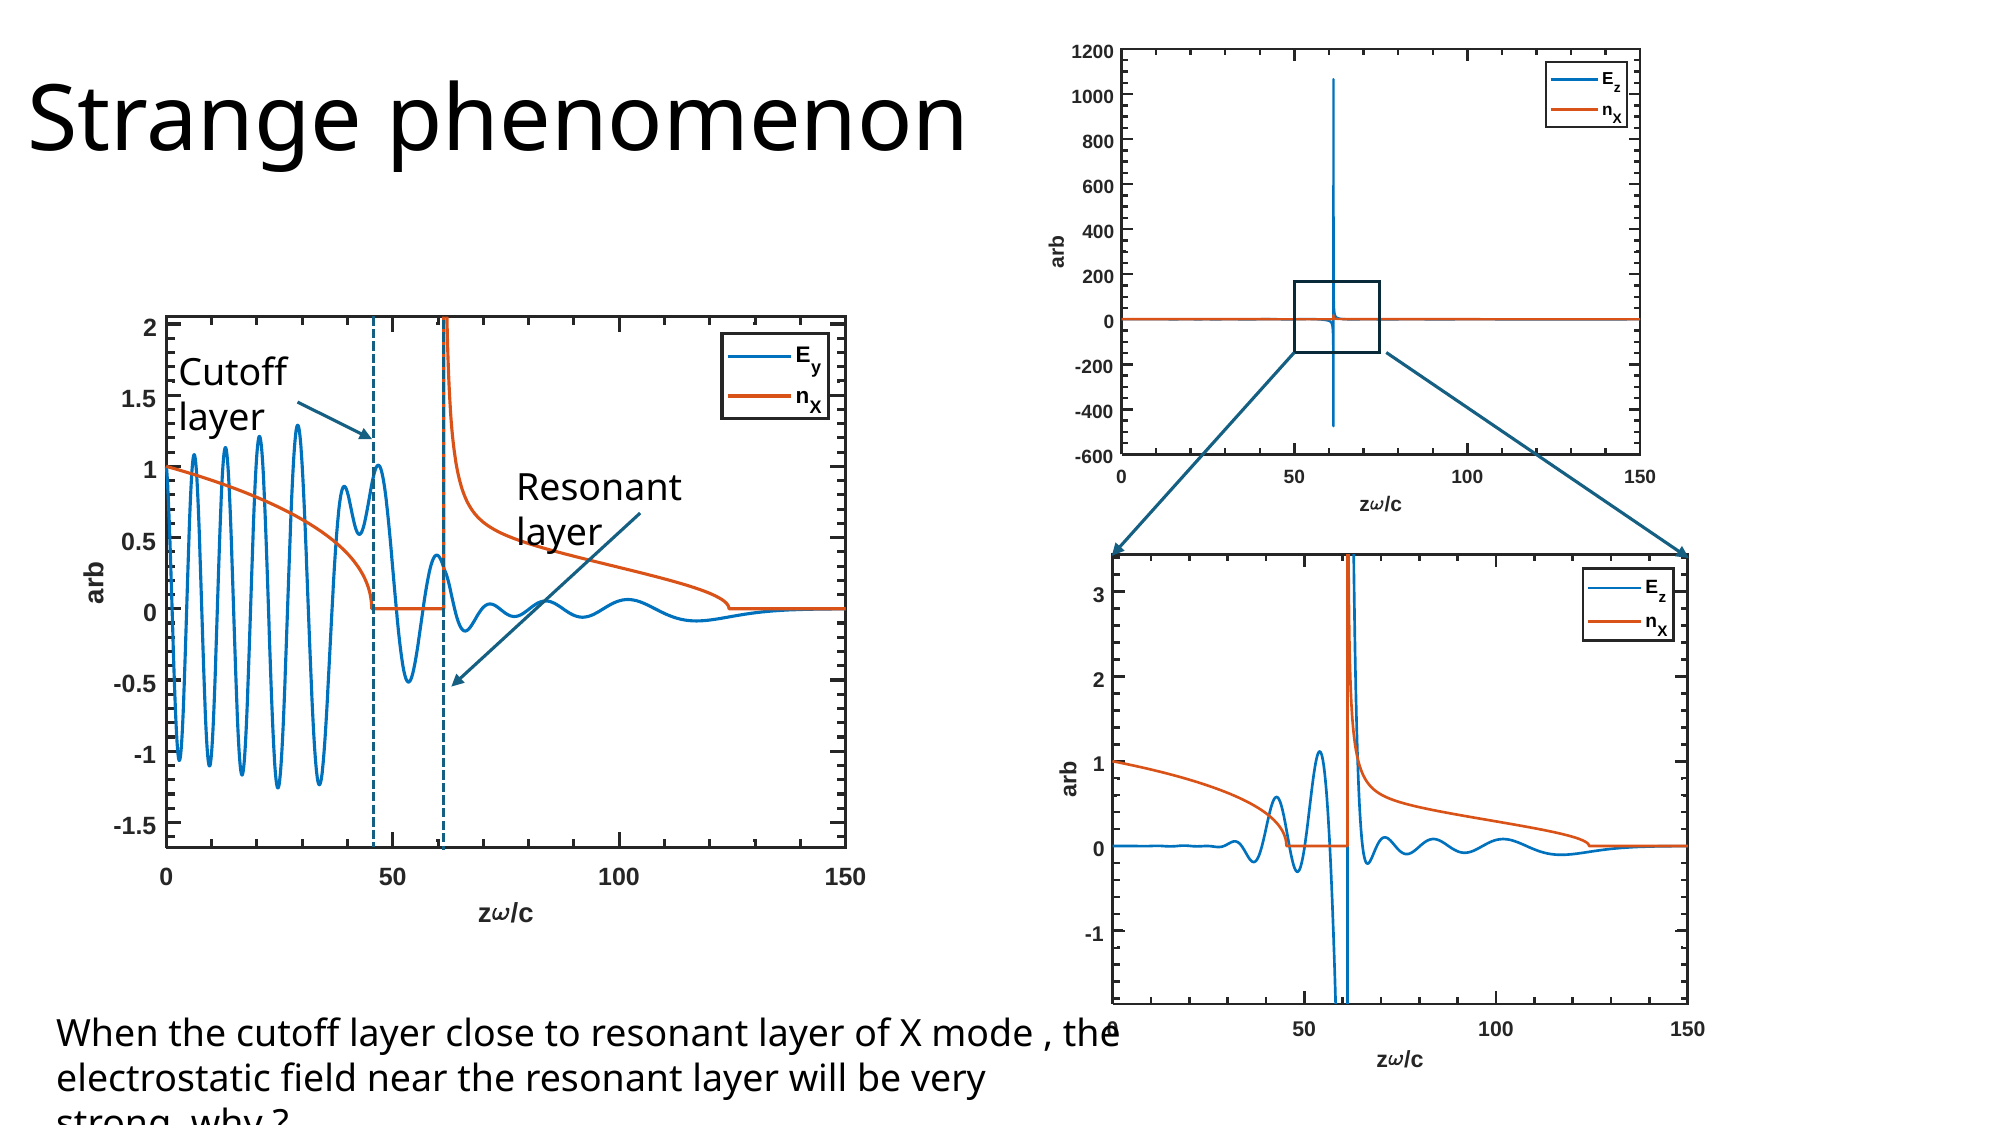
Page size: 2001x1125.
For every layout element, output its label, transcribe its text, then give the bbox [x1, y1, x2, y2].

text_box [297, 401, 373, 440]
title Strange phenomenon [12, 11, 1015, 230]
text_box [1015, 11, 1758, 1070]
text_box When the cutoff layer close to resonant layer of X mode , the electrostatic field near the resonant layer will be very strong ,why ? [41, 1001, 1240, 1125]
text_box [51, 267, 928, 925]
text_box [450, 512, 641, 687]
